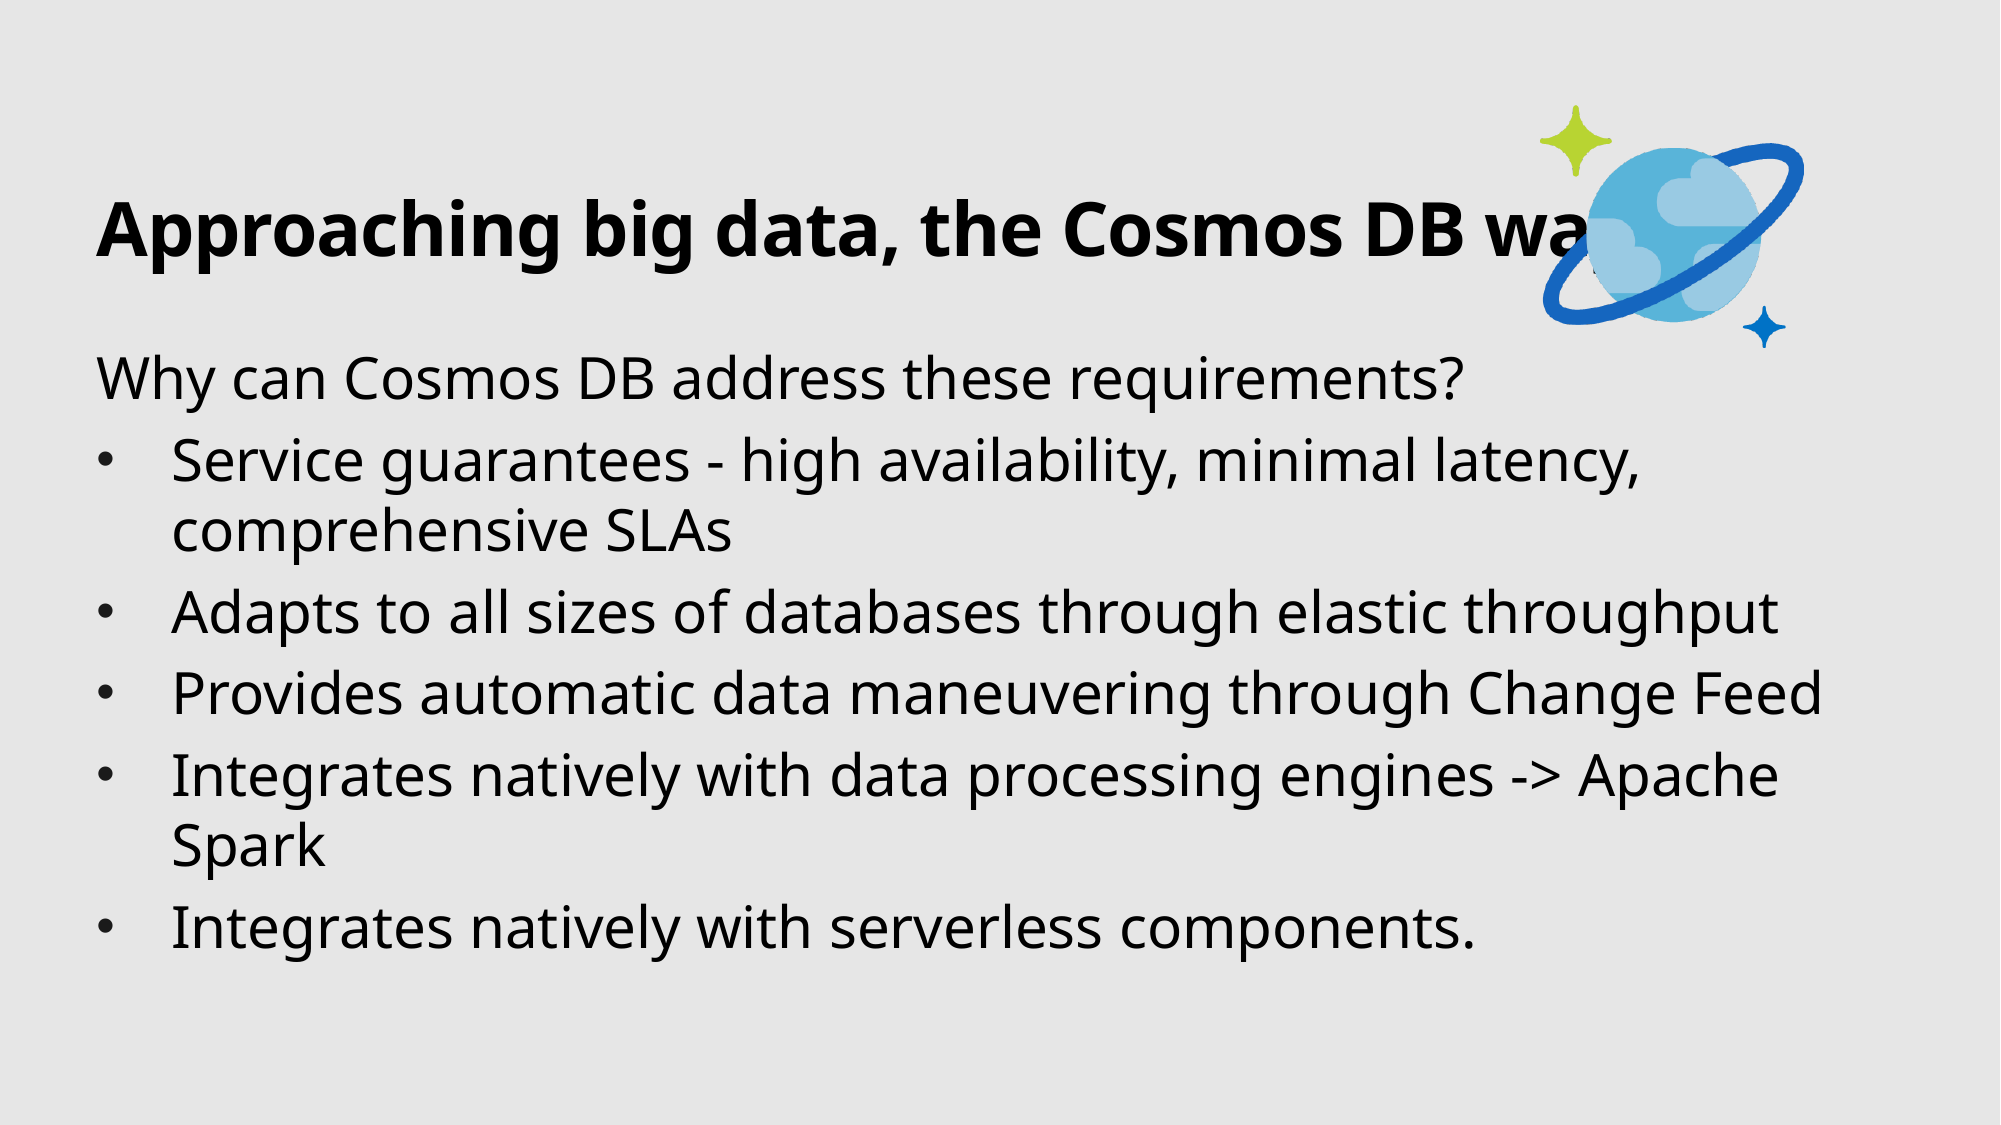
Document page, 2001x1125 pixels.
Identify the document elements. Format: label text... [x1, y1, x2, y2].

list Why can Cosmos DB address these requirements? Service guarantees - high availability, minimal latency, comprehensive SLAs Adapts to all sizes of databases through elastic throughput Provides automatic data maneuvering through Change Feed Integrates natively with data processing engines -> Apache Spark Integrates natively with serverless components. [96, 341, 1904, 907]
picture [1441, 105, 1904, 348]
title Approaching big data, the Cosmos DB way [96, 181, 1441, 273]
